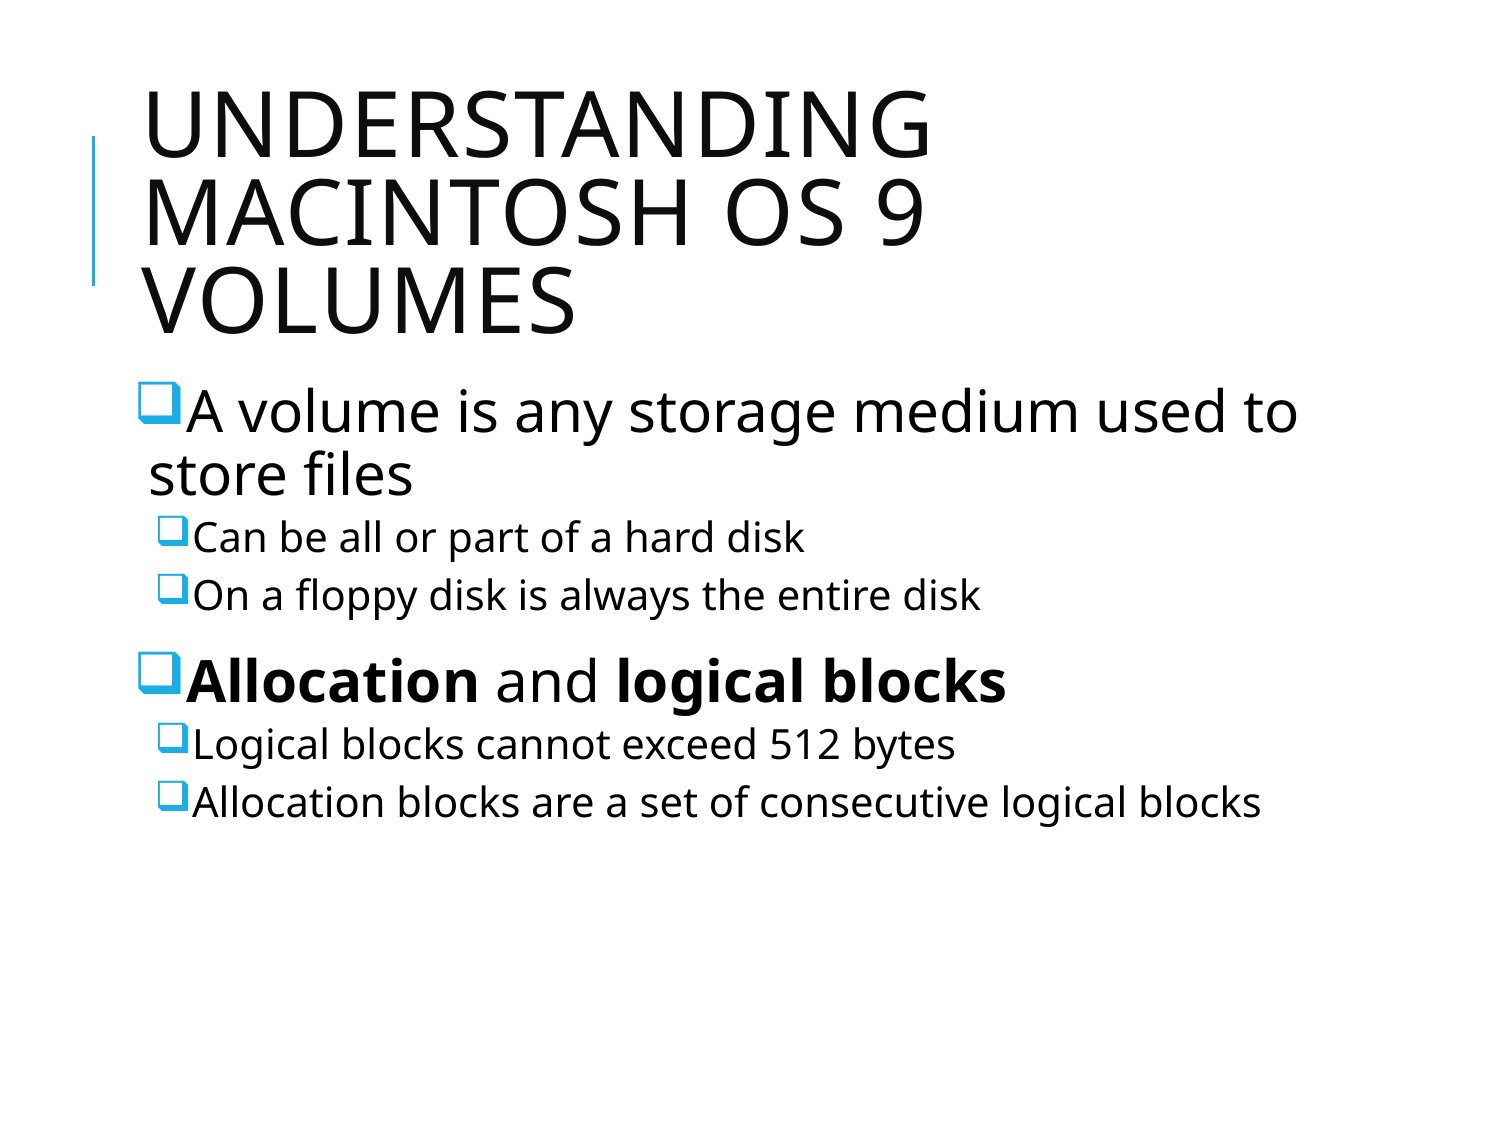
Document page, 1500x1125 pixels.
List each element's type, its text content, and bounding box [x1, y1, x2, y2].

list A volume is any storage medium used to store files Can be all or part of a hard disk On a floppy disk is always the entire disk Allocation and logical blocks Logical blocks cannot exceed 512 bytes Allocation blocks are a set of consecutive logical blocks [126, 375, 1322, 1035]
title Understanding Macintosh OS 9 Volumes [126, 96, 1322, 342]
